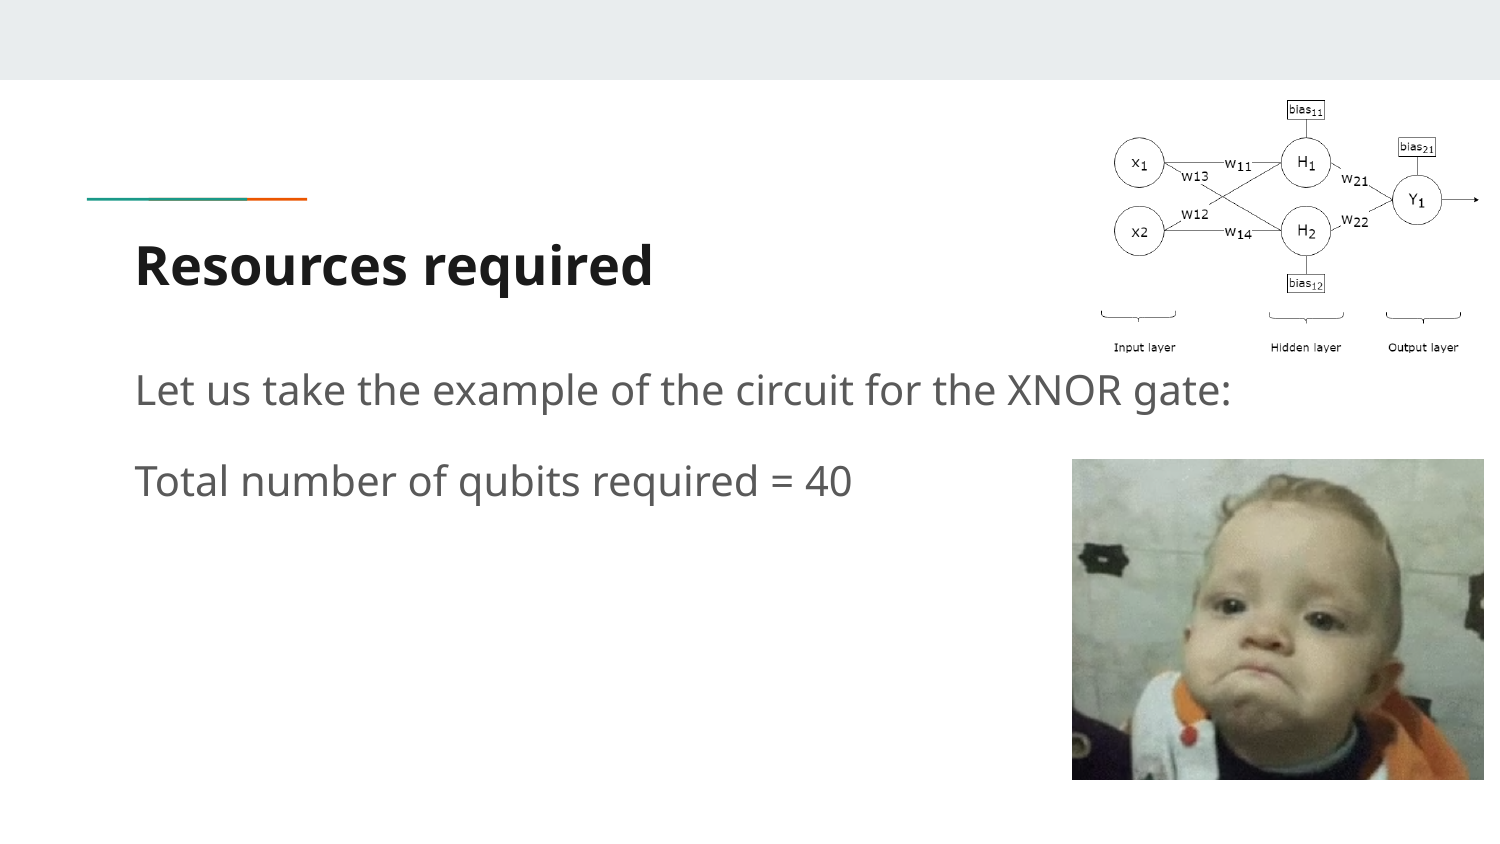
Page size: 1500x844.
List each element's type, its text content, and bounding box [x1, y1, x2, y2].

picture [1101, 100, 1485, 353]
picture [1071, 459, 1485, 780]
list Let us take the example of the circuit for the XNOR gate: Total number of qubits required = 40 [119, 341, 1381, 712]
title Resources required [119, 216, 1095, 305]
